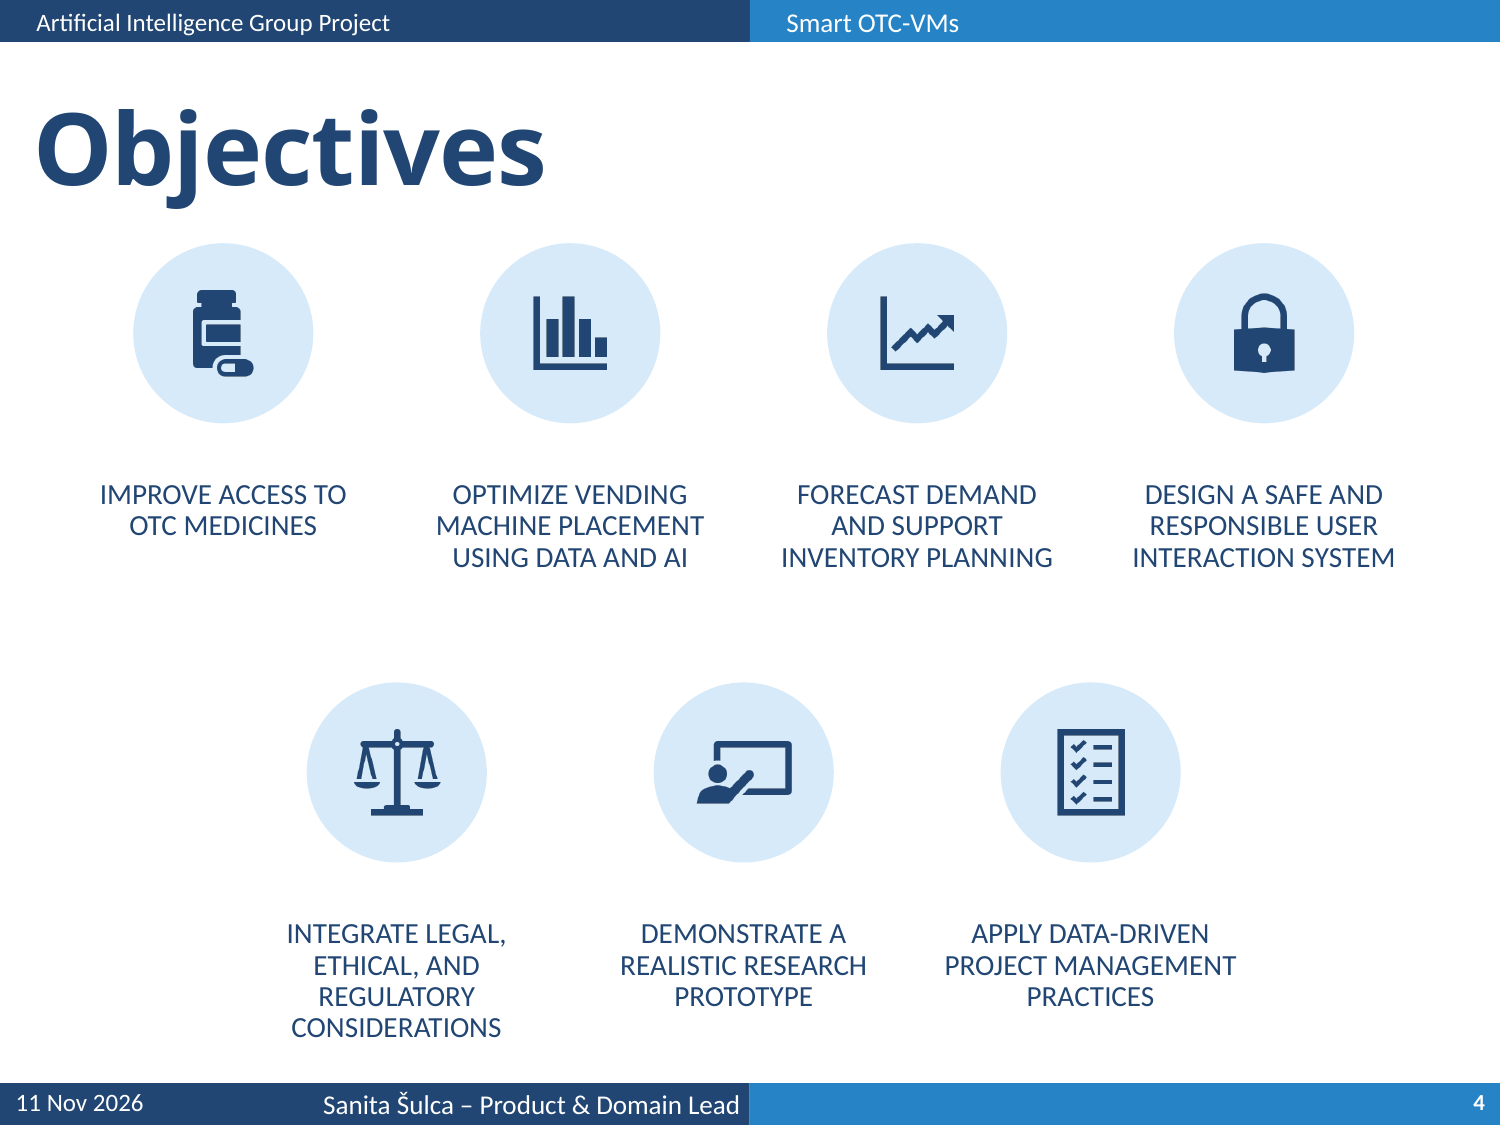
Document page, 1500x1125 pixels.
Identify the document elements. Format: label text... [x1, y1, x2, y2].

list Smart OTC-VMs [750, 0, 1500, 43]
list Artificial Intelligence Group Project [0, 0, 750, 43]
title Objectives [0, 95, 1500, 258]
slide_number 4 [1401, 1082, 1500, 1125]
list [44, 232, 1443, 1059]
list Sanita Šulca – Product & Domain Lead [183, 1082, 741, 1125]
slide_number 5-Jan-26 [0, 1082, 181, 1125]
